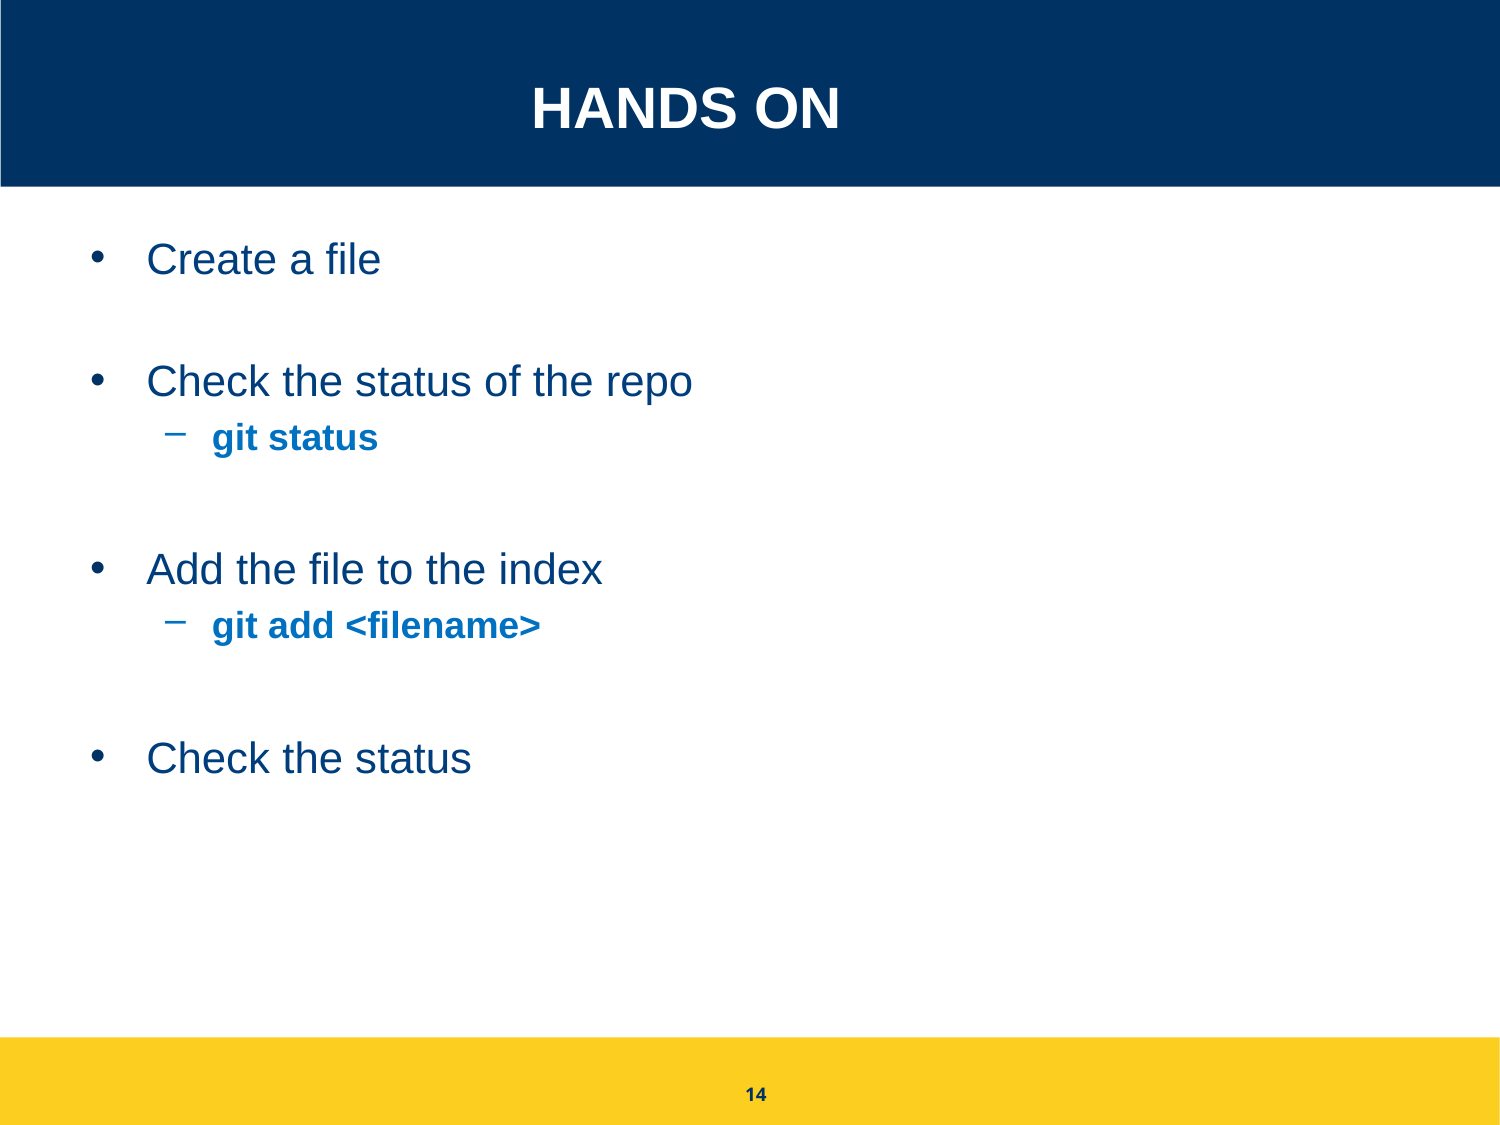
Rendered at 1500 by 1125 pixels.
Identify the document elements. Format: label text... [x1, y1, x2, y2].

slide_number 14 [599, 1074, 913, 1125]
title Hands On [74, 23, 1438, 187]
list Create a file Check the status of the repo git status Add the file to the index git add <filename> Check the status [74, 222, 1438, 1044]
